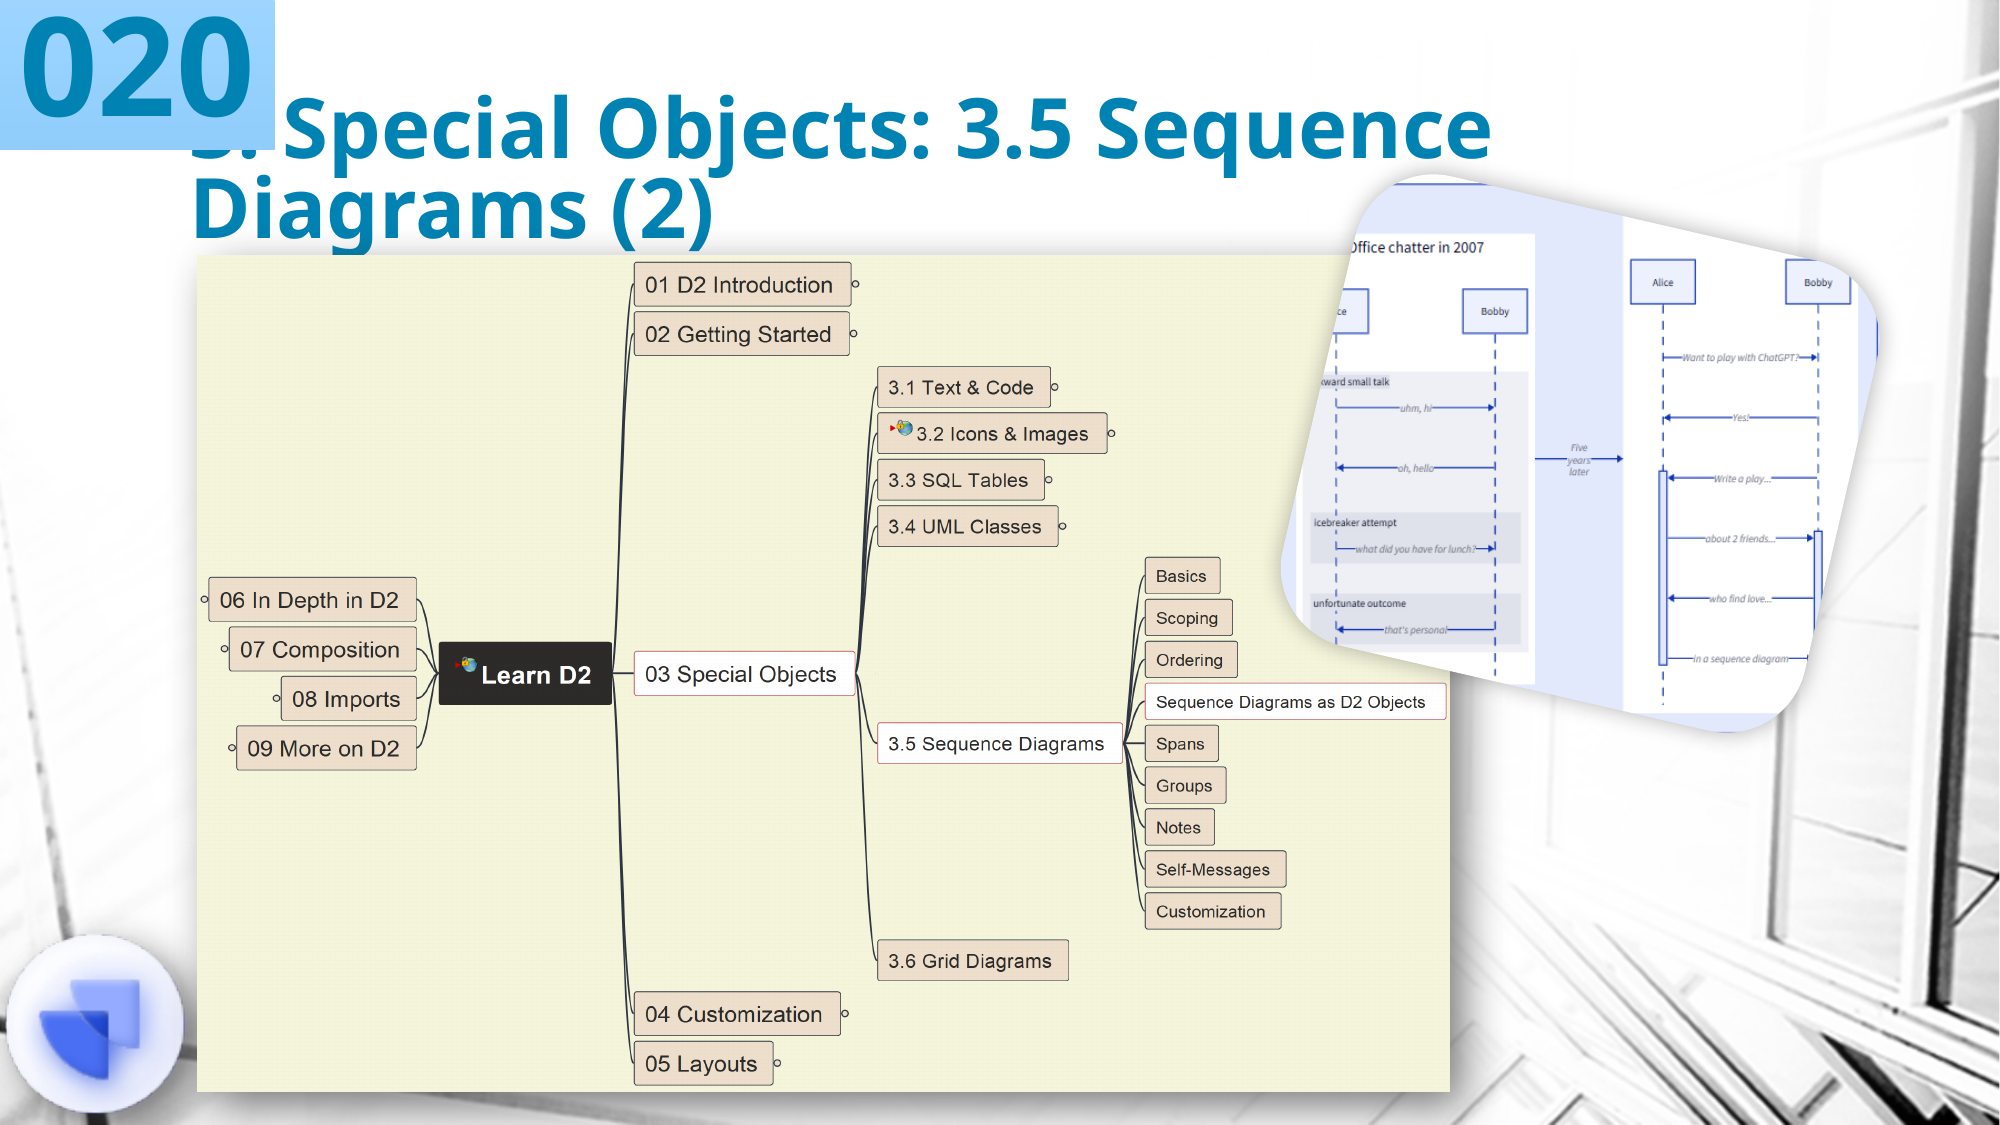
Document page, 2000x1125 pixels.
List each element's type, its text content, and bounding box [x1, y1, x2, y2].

picture [209, 0, 2000, 1125]
picture [0, 150, 198, 1125]
title 3. Special Objects: 3.5 Sequence Diagrams (2) [174, 87, 1925, 263]
text_box 020 [0, 0, 275, 150]
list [197, 255, 1450, 1092]
